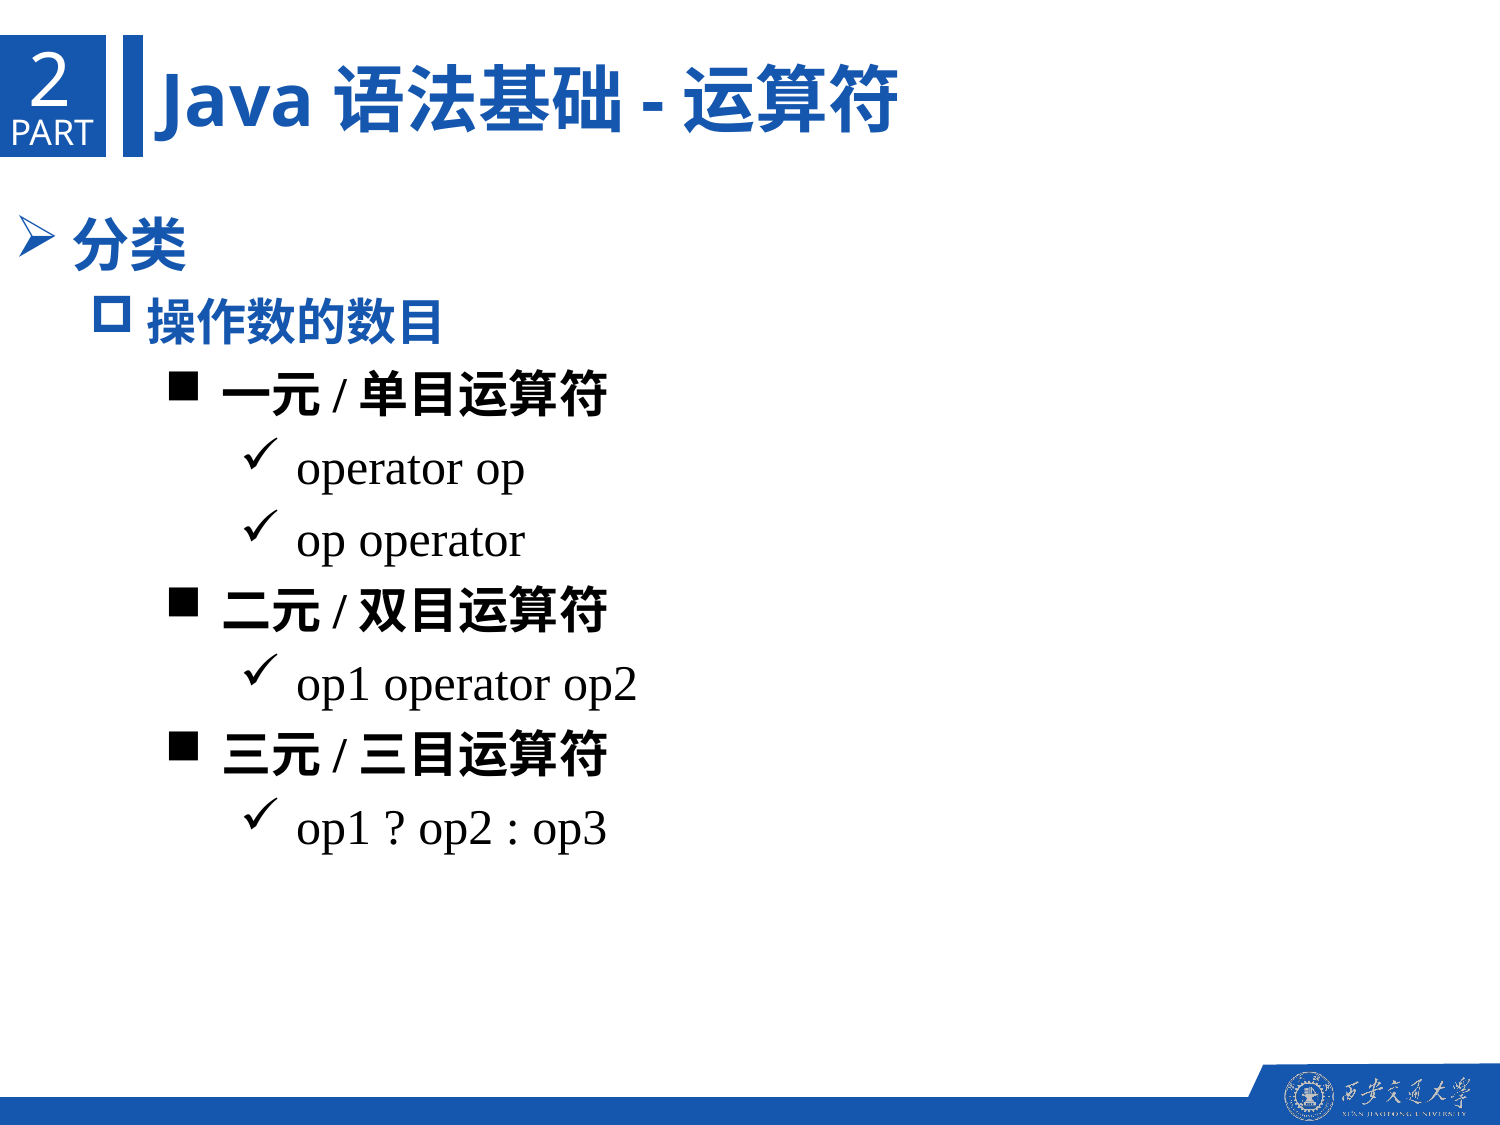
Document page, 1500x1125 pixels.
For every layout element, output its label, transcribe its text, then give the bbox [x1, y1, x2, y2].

text_box 2 [14, 23, 87, 129]
text_box 分类 操作数的数目 一元/单目运算符 operator op op operator 二元/双目运算符 op1 operator op2 三元/三目运算符 op1 ? op2 : op3 [0, 187, 1500, 934]
text_box Java语法基础-运算符 [146, 45, 917, 187]
text_box PART [9, 109, 95, 153]
